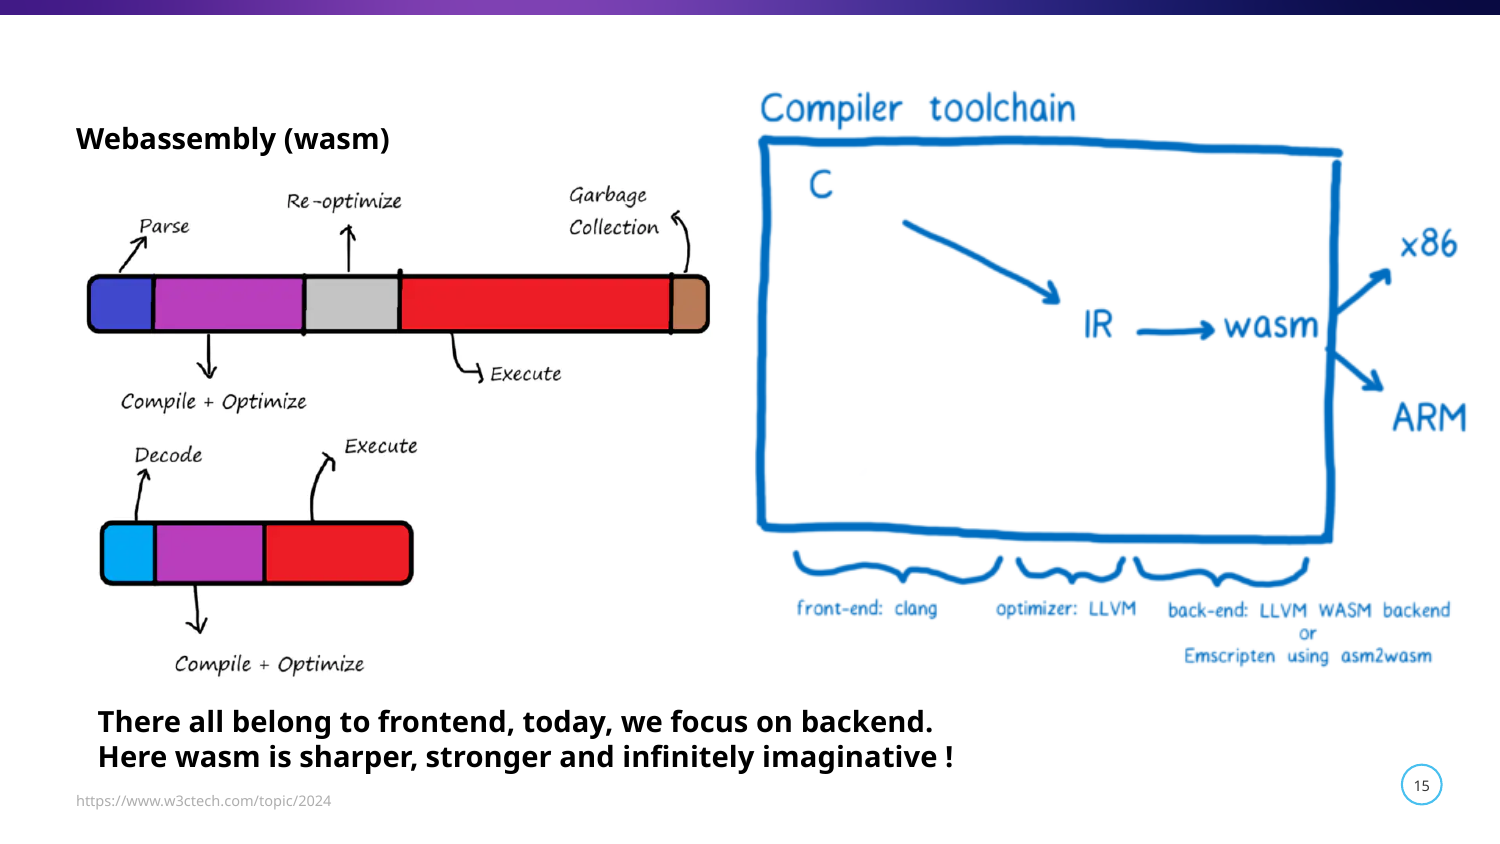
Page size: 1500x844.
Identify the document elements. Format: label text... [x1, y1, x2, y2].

picture [718, 53, 1500, 696]
picture [0, 0, 1500, 15]
picture [82, 179, 714, 426]
text_box There all belong to frontend, today, we focus on backend. Here wasm is sharper, stronger and infinitely imaginative ! [82, 688, 1204, 789]
footer https://www.w3ctech.com/topic/2024 [76, 777, 1009, 823]
text_box Webassembly (wasm) [61, 105, 713, 171]
picture [90, 432, 427, 679]
slide_number 15 [1386, 764, 1457, 810]
